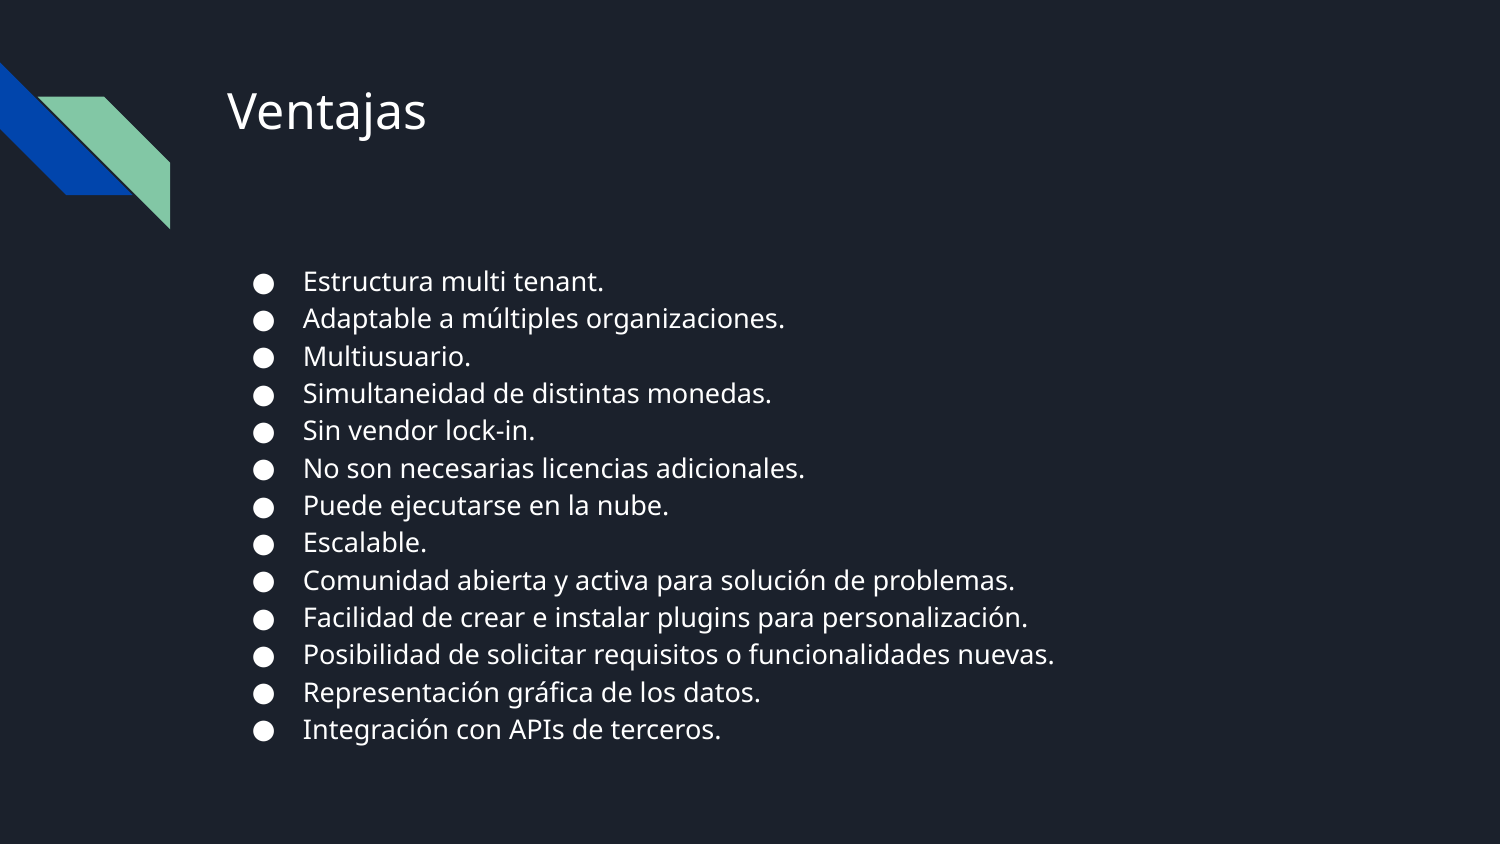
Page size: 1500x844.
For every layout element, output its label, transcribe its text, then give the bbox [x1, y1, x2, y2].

list Estructura multi tenant. Adaptable a múltiples organizaciones. Multiusuario. Simultaneidad de distintas monedas. Sin vendor lock-in. No son necesarias licencias adicionales. Puede ejecutarse en la nube. Escalable. Comunidad abierta y activa para solución de problemas. Facilidad de crear e instalar plugins para personalización. Posibilidad de solicitar requisitos o funcionalidades nuevas. Representación gráfica de los datos. Integración con APIs de terceros. [212, 244, 1368, 723]
title Ventajas [212, 64, 1368, 215]
